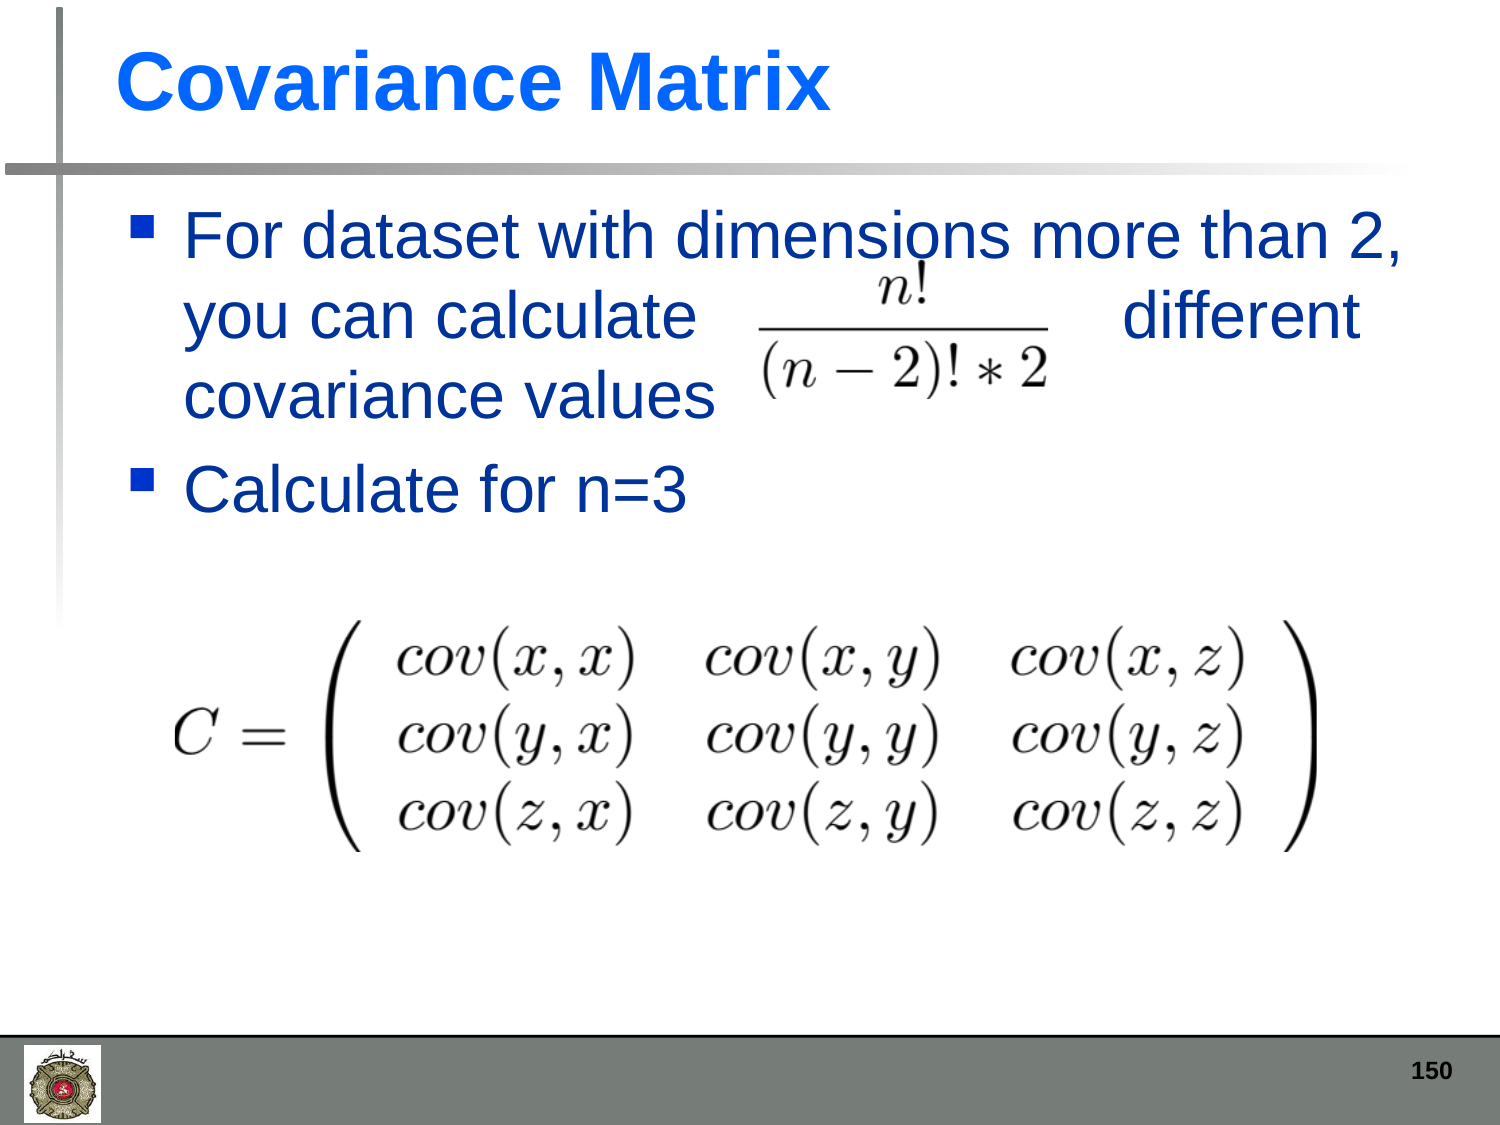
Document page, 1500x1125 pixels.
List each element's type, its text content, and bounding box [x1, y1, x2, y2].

picture [174, 619, 1317, 852]
title Covariance Matrix [100, 19, 1459, 135]
picture [758, 258, 1049, 400]
picture [24, 1045, 101, 1123]
list For dataset with dimensions more than 2, you can calculate different covariance values Calculate for n=3 [112, 184, 1469, 1024]
